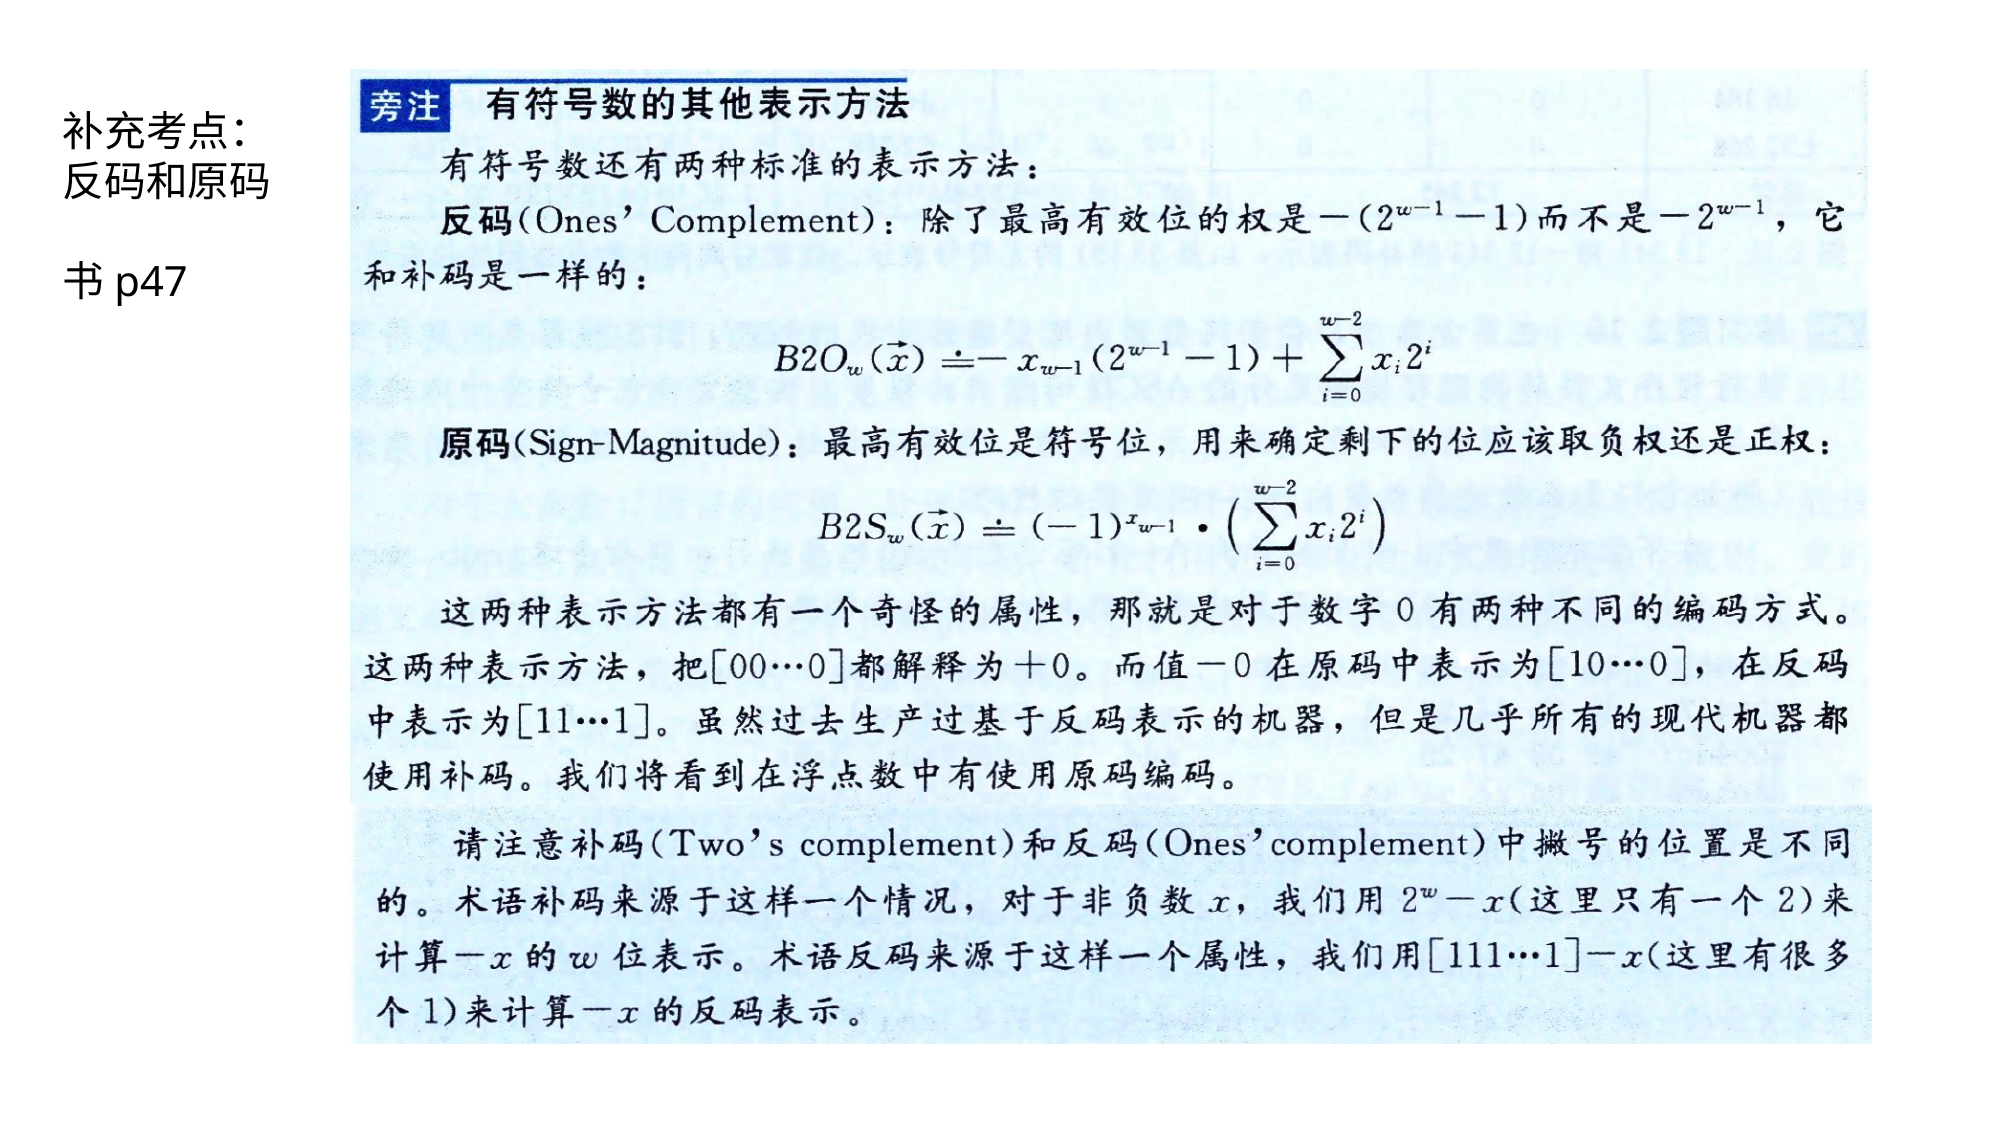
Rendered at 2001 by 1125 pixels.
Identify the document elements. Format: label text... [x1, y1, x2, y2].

picture [350, 803, 1873, 1045]
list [350, 69, 1873, 803]
text_box 补充考点： 反码和原码 书p47 [47, 97, 350, 313]
